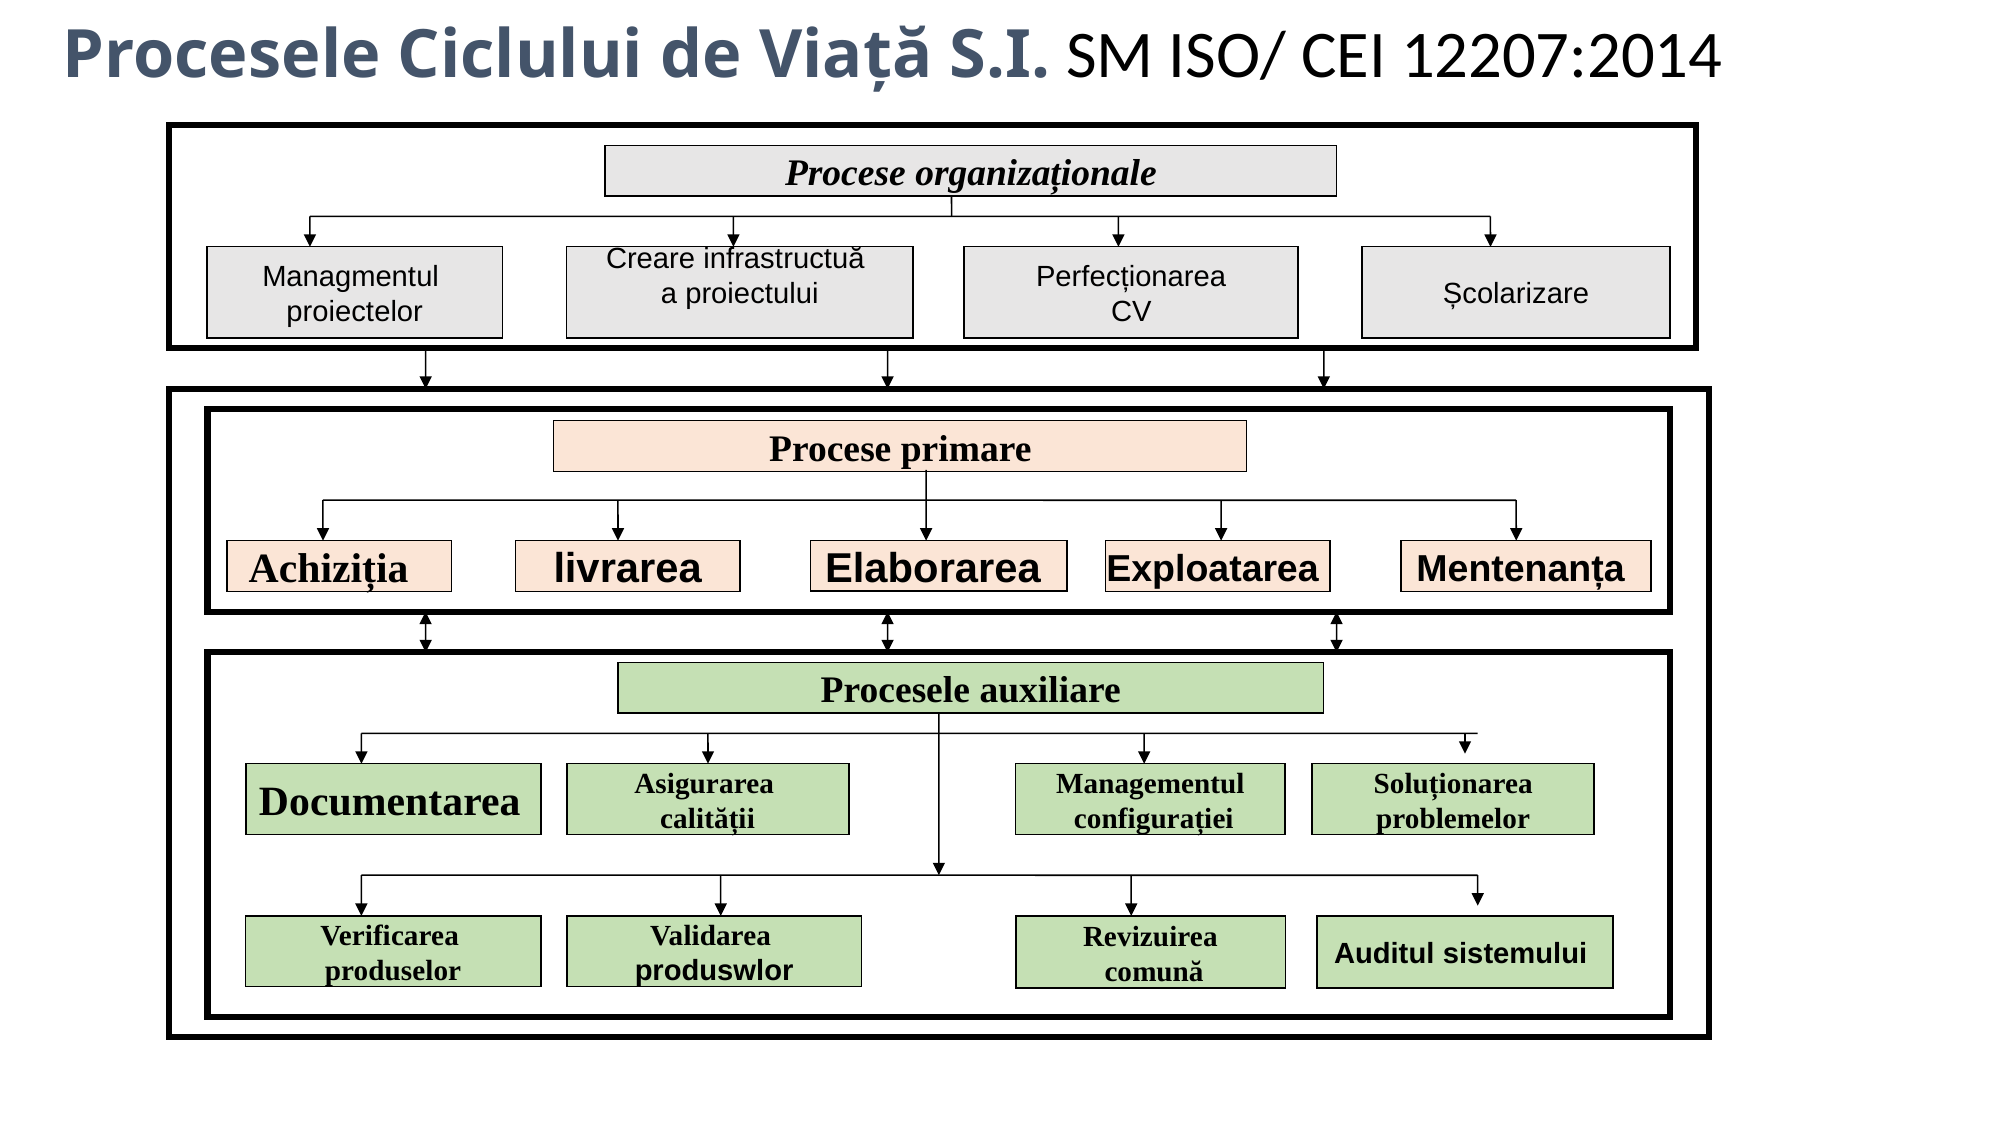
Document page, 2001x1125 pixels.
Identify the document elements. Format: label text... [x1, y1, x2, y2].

text_box Procesele Ciclului de Viață S.I. SM ISO/ CEI 12207:2014 [47, 3, 1753, 99]
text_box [168, 124, 1709, 1038]
